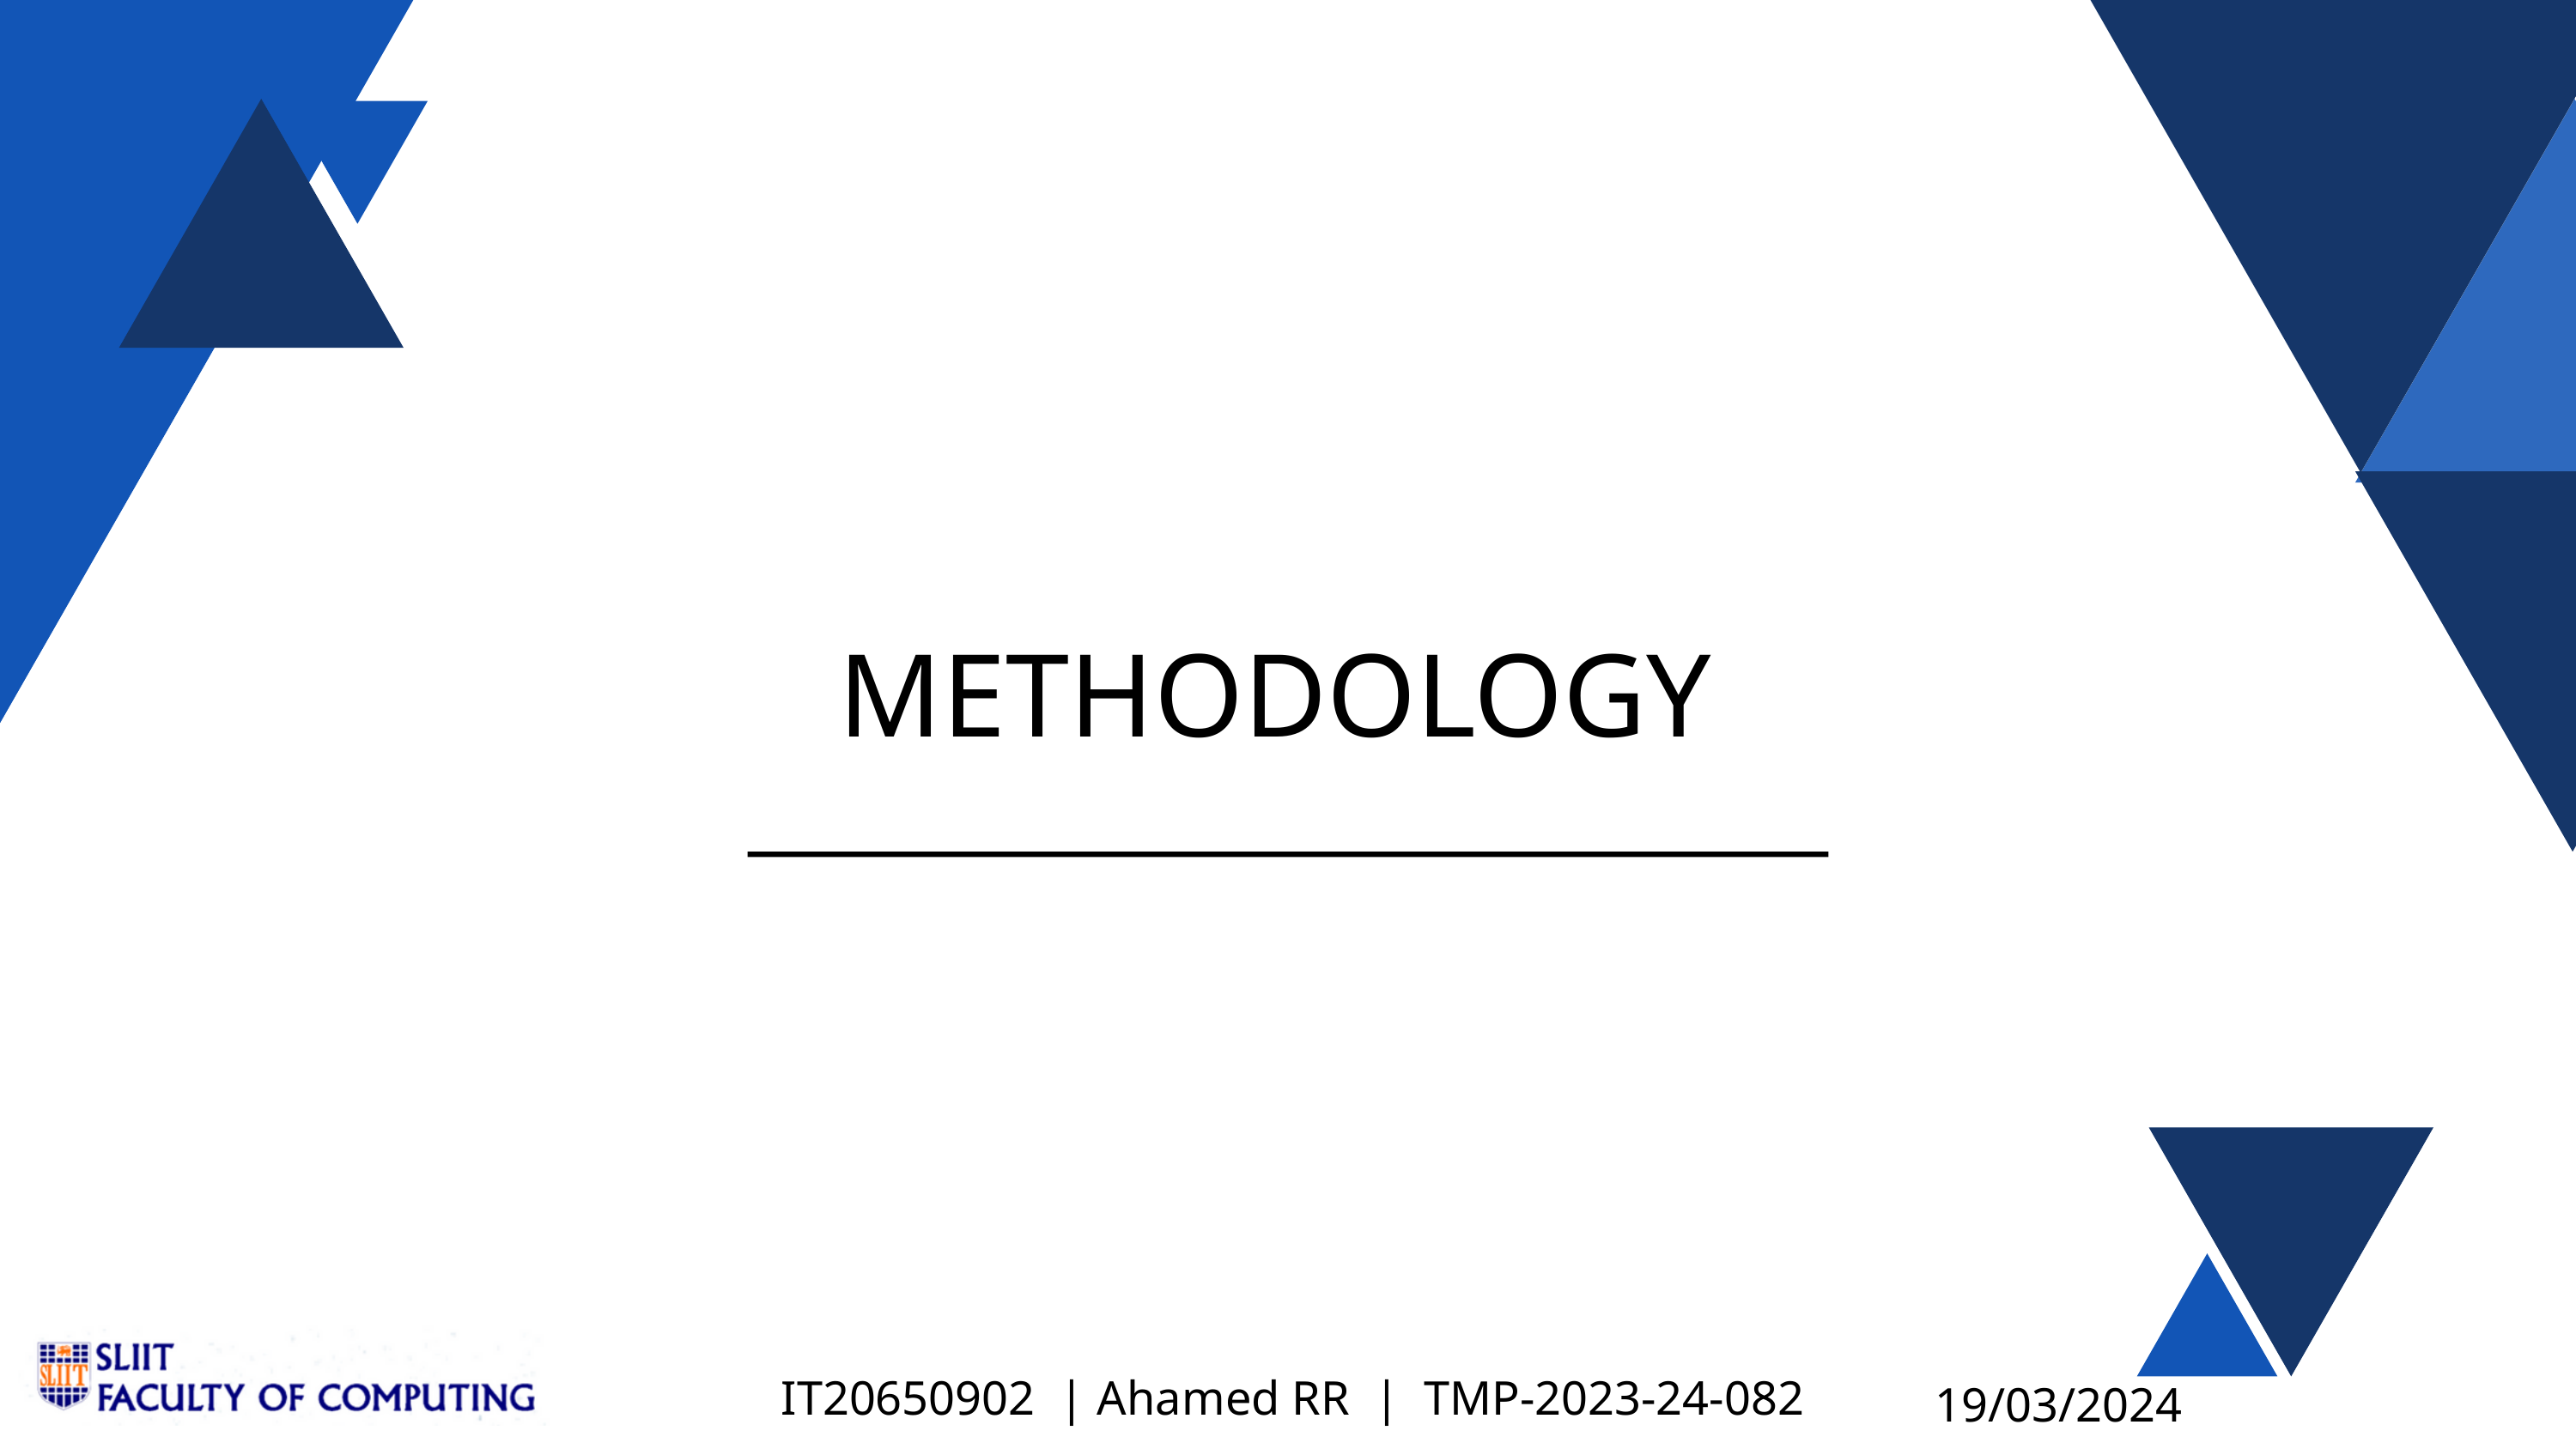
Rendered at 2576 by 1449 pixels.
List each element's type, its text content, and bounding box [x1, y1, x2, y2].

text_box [2354, 480, 2576, 852]
text_box [18, 1319, 557, 1426]
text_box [2075, 0, 2576, 473]
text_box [118, 98, 404, 349]
text_box METHODOLOGY [838, 623, 1738, 761]
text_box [2136, 1252, 2278, 1377]
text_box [0, 0, 428, 727]
text_box 19/03/2024 [1912, 1366, 2206, 1432]
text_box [287, 100, 428, 224]
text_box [2148, 1127, 2434, 1377]
text_box IT20650902 | Ahamed RR | TMP-2023-24-082 [687, 1359, 1899, 1425]
